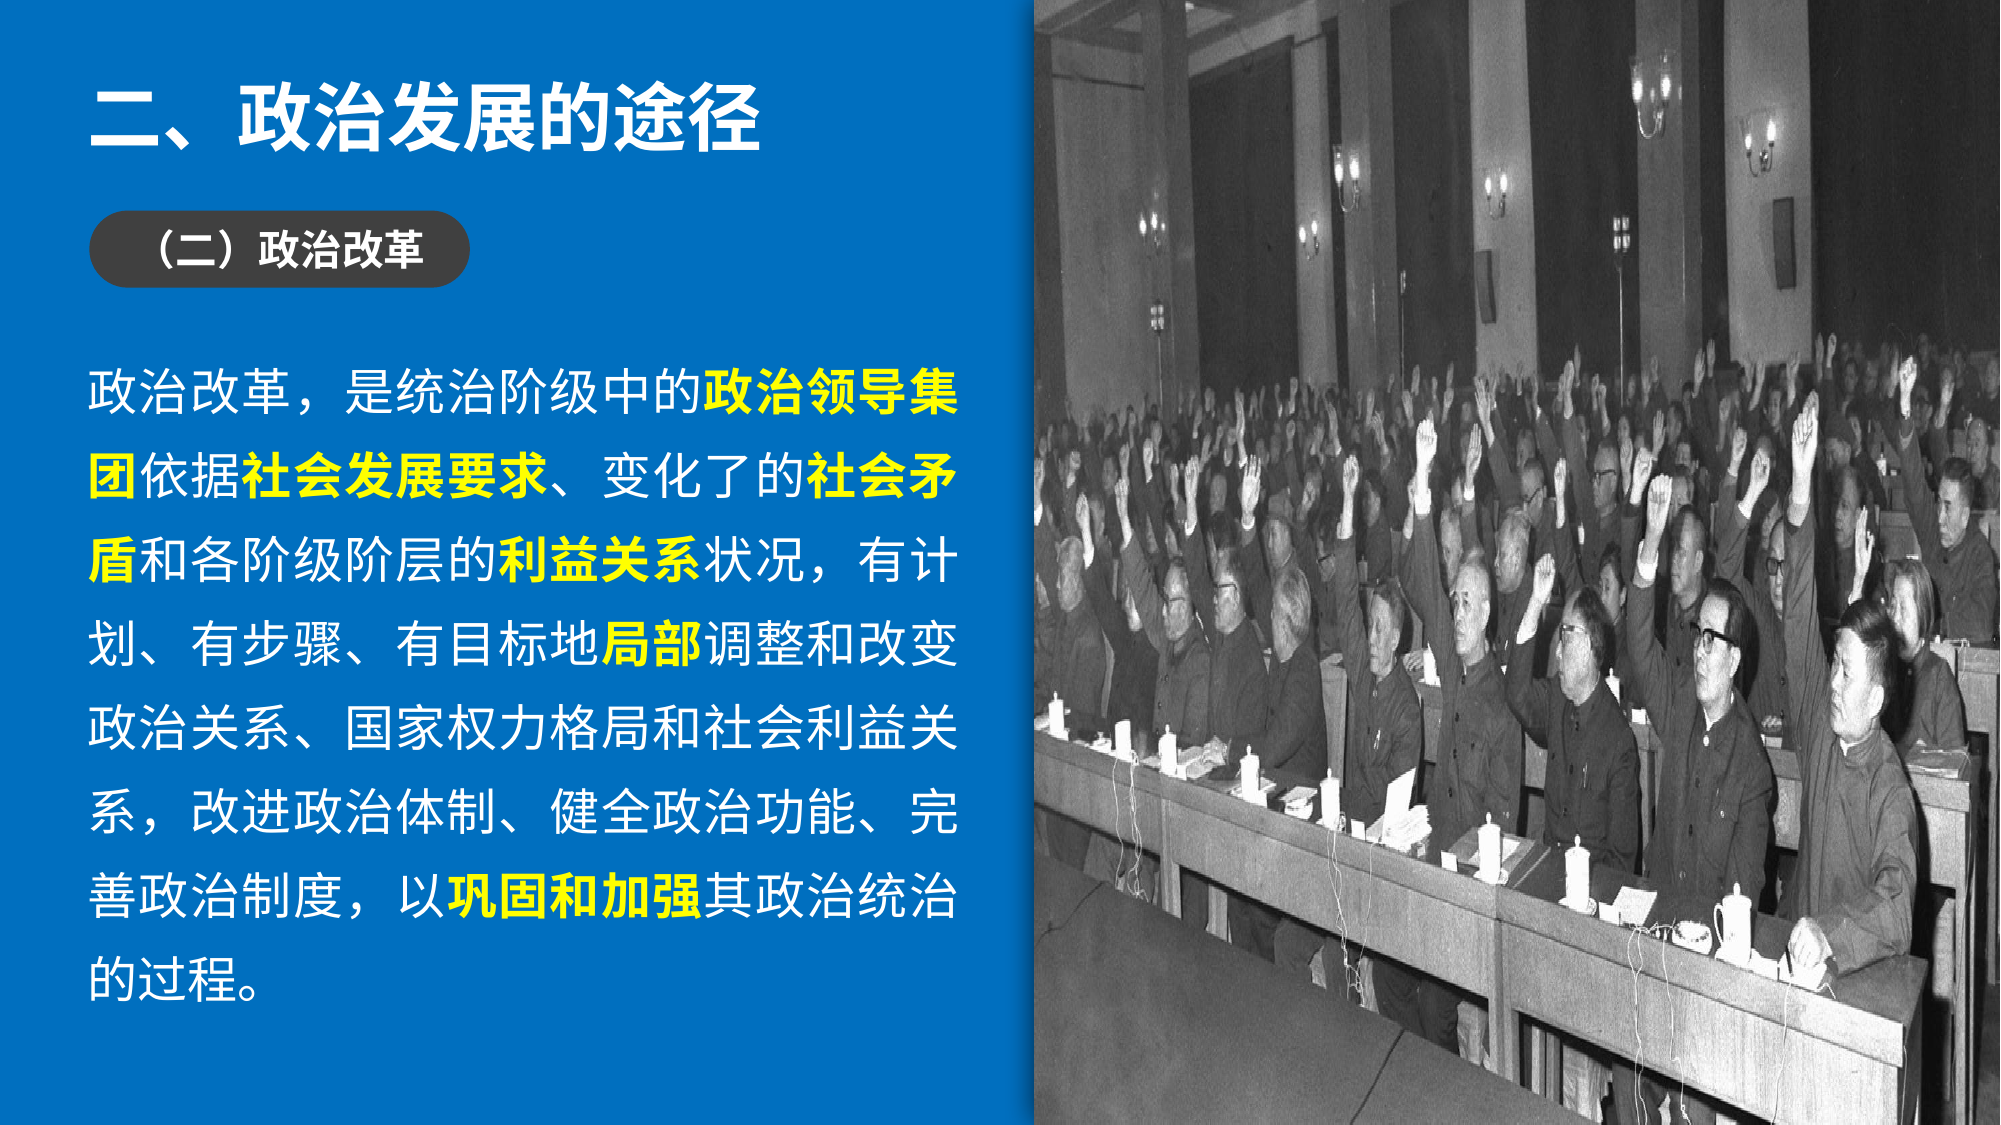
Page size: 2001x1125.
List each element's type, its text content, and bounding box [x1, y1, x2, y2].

text_box [0, 0, 1015, 1125]
text_box 二、政治发展的途径 [72, 63, 816, 168]
picture [1034, 0, 2000, 1125]
text_box 政治改革，是统治阶级中的政治领导集团依据社会发展要求、变化了的社会矛盾和各阶级阶层的利益关系状况，有计划、有步骤、有目标地局部调整和改变政治关系、国家权力格局和社会利益关系，改进政治体制、健全政治功能、完善政治制度，以巩固和加强其政治统治的过程。 [72, 329, 974, 1016]
text_box （二）政治改革 [88, 209, 471, 289]
